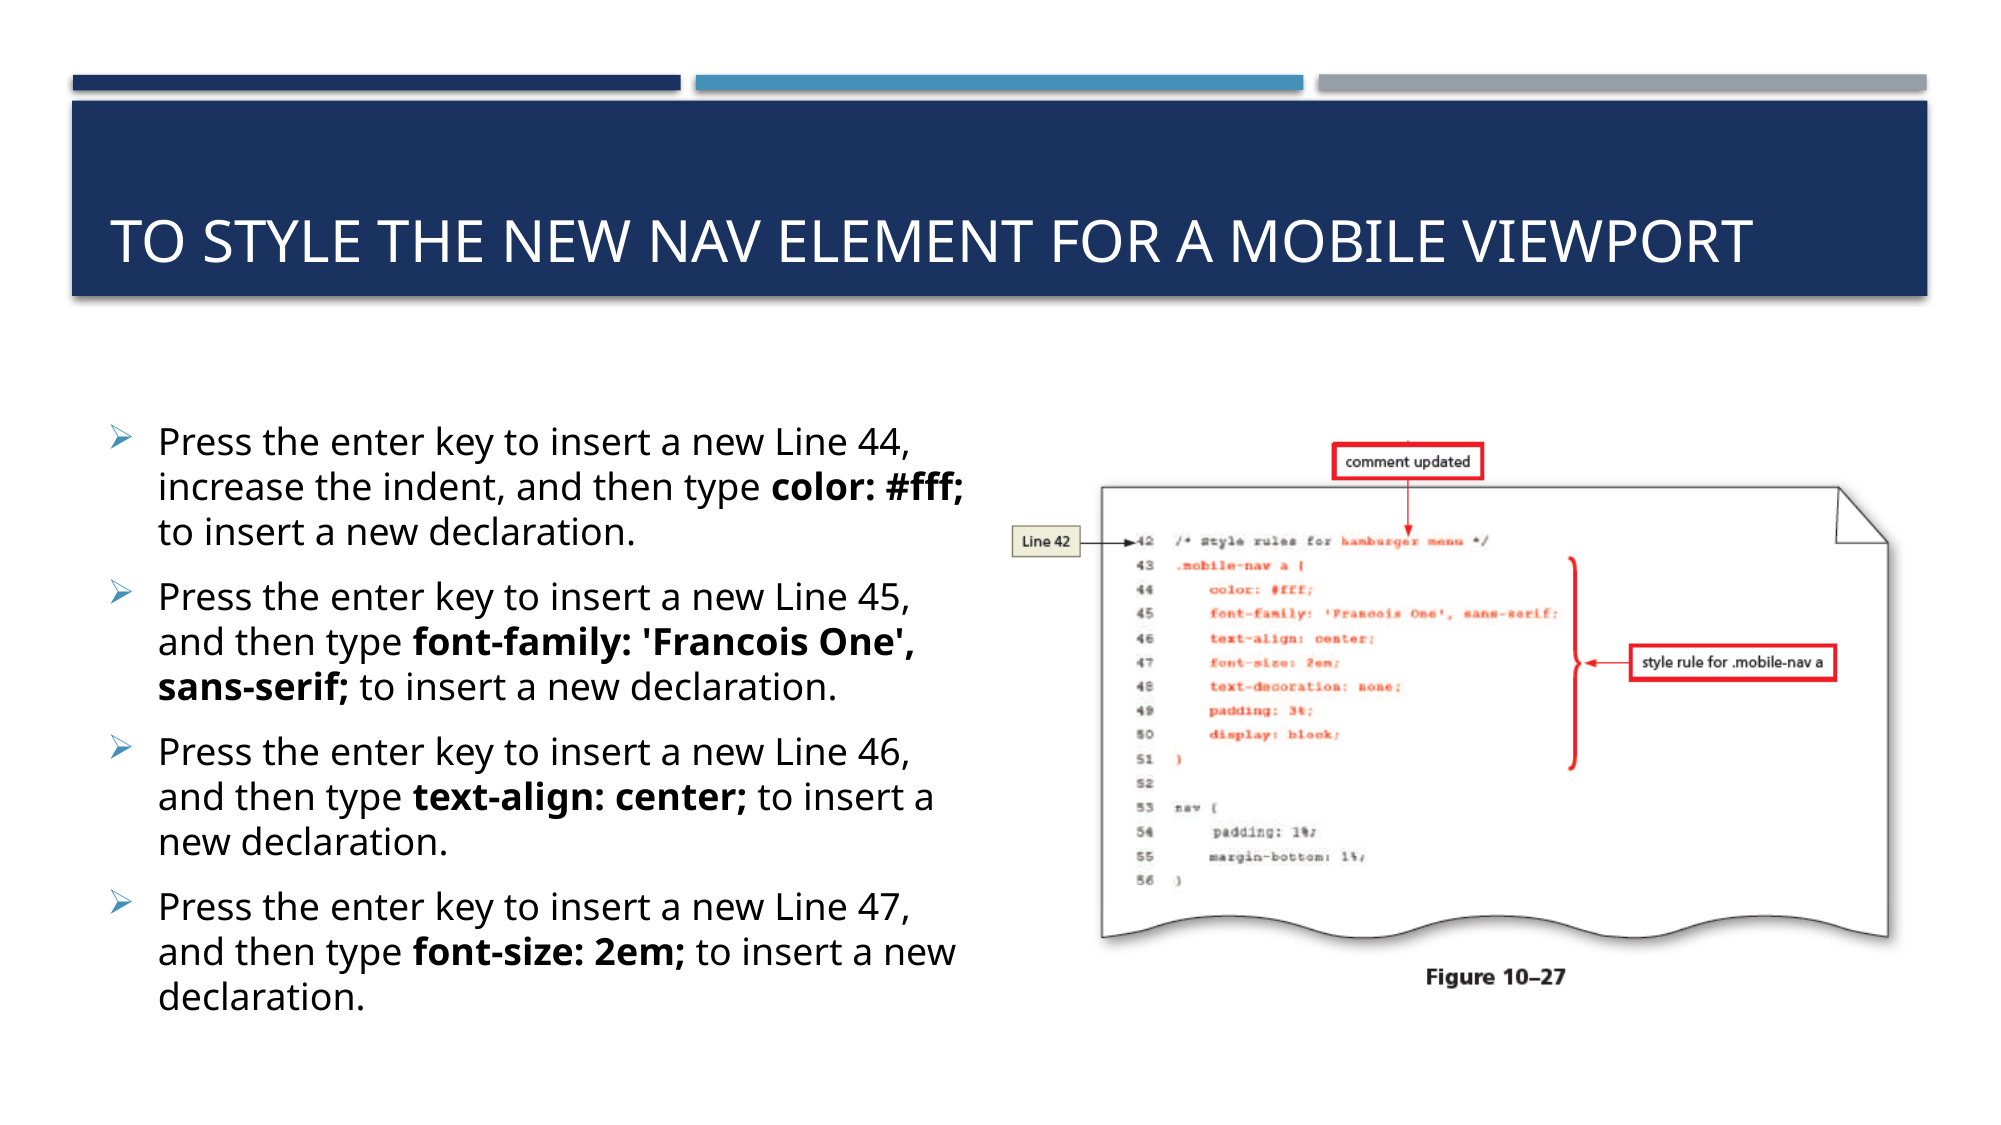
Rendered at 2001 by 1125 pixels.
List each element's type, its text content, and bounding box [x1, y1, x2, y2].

list Press the enter key to insert a new Line 44, increase the indent, and then type color: #fff; to insert a new declaration. Press the enter key to insert a new Line 45, and then type font-family: 'Francois One', sans-serif; to insert a new declaration. Press the enter key to insert a new Line 46, and then type text-align: center; to insert a new declaration. Press the enter key to insert a new Line 47, and then type font-size: 2em; to insert a new declaration. [92, 341, 996, 1096]
title To Style the New Nav Element for a Mobile Viewport [95, 115, 1905, 282]
picture [1004, 438, 1906, 999]
